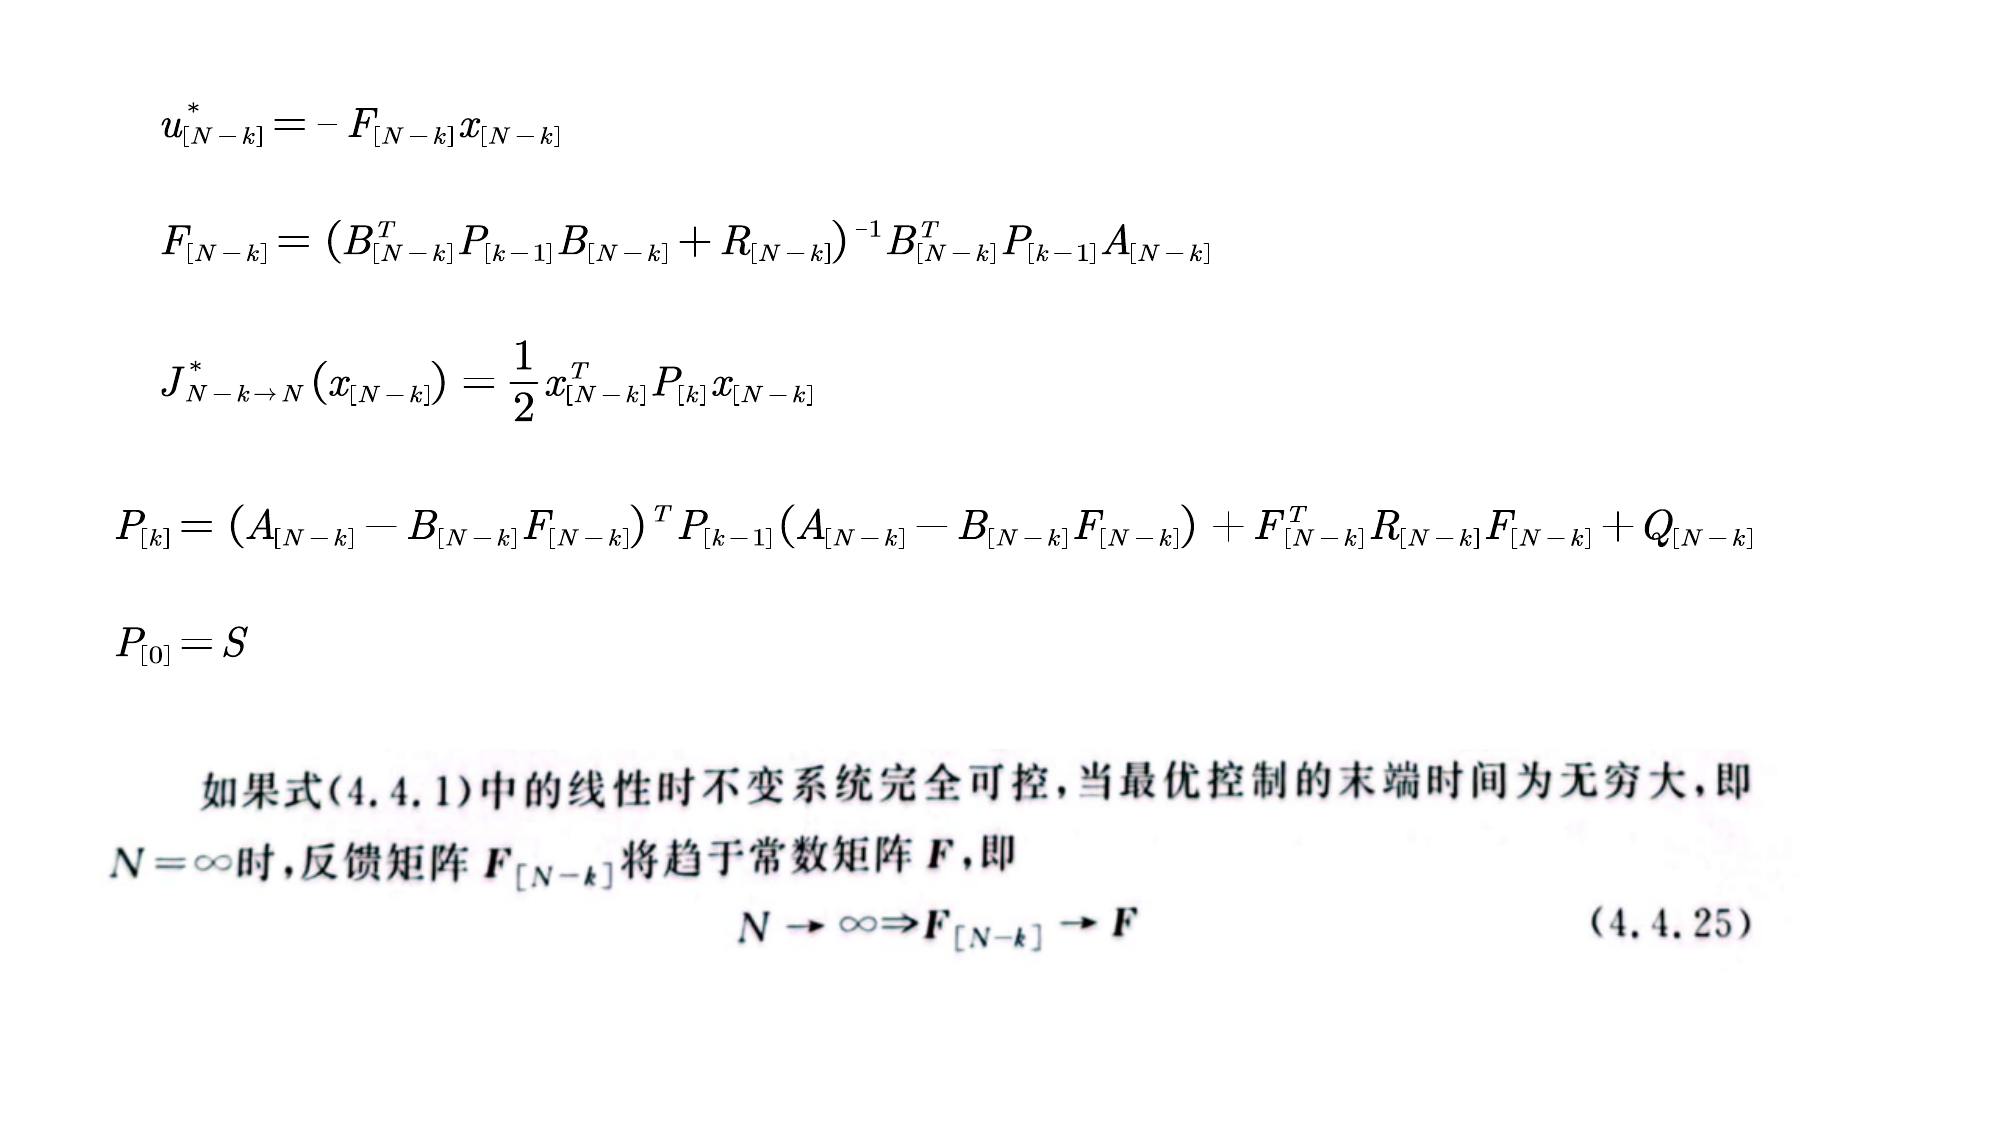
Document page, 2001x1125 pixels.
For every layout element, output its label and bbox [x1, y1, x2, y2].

text_box [157, 327, 821, 443]
text_box [111, 614, 256, 679]
text_box [157, 209, 1218, 278]
text_box [157, 94, 568, 160]
picture [92, 749, 1806, 978]
text_box [111, 494, 1761, 563]
